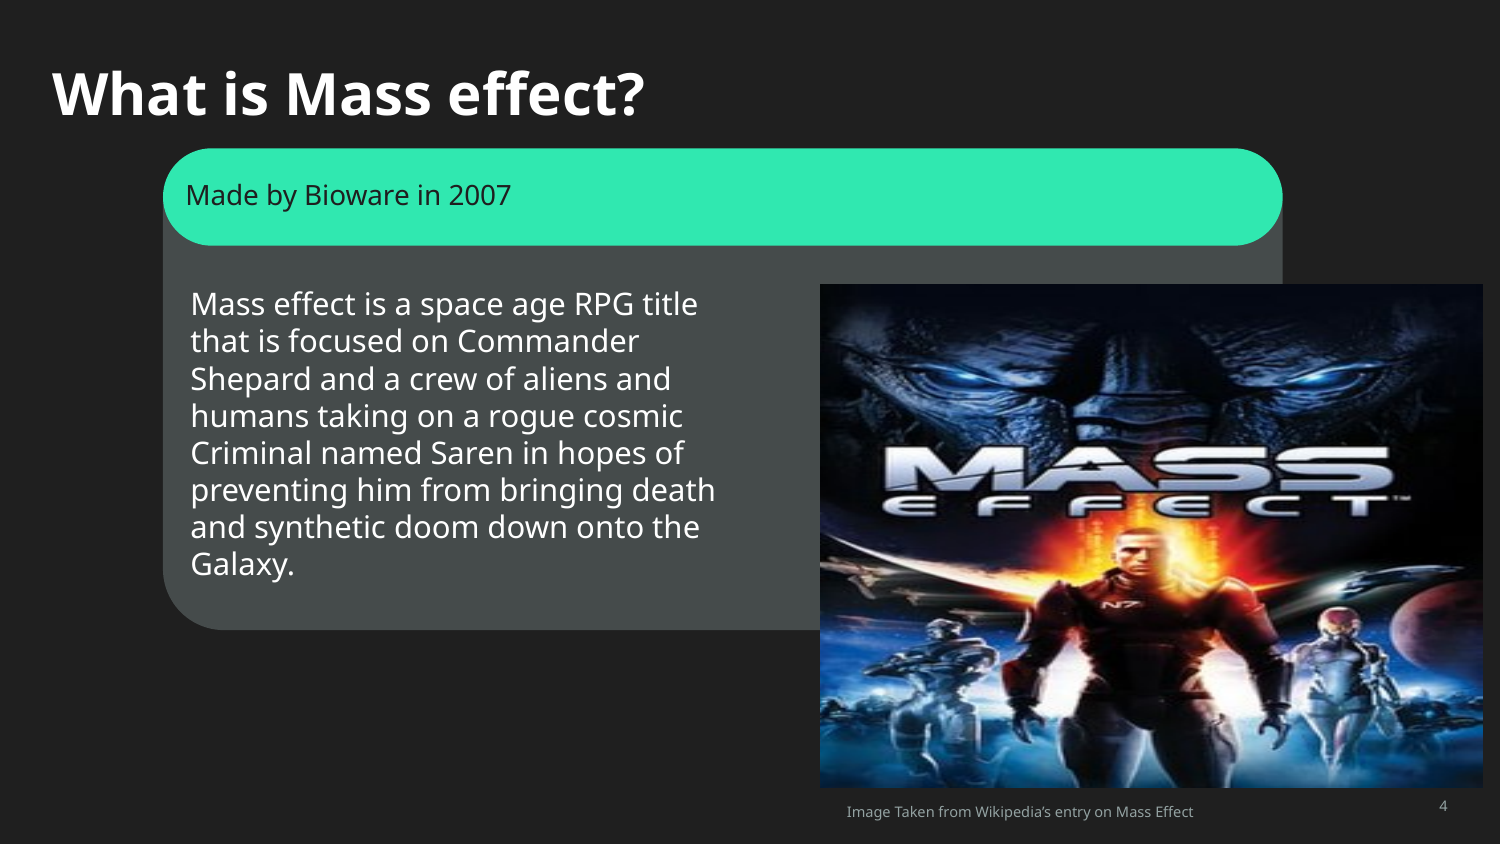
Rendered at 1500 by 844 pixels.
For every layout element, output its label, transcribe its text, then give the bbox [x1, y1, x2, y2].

subtitle Made by Bioware in 2007 [163, 148, 1285, 246]
subtitle Image Taken from Wikipedia’s entry on Mass Effect [831, 797, 1285, 839]
title What is Mass effect? [37, 42, 974, 214]
text_box [162, 214, 1283, 631]
picture [820, 284, 1484, 788]
list Mass effect is a space age RPG title that is focused on Commander Shepard and a crew of aliens and humans taking on a rogue cosmic Criminal named Saren in hopes of preventing him from bringing death and synthetic doom down onto the Galaxy. [168, 262, 750, 439]
